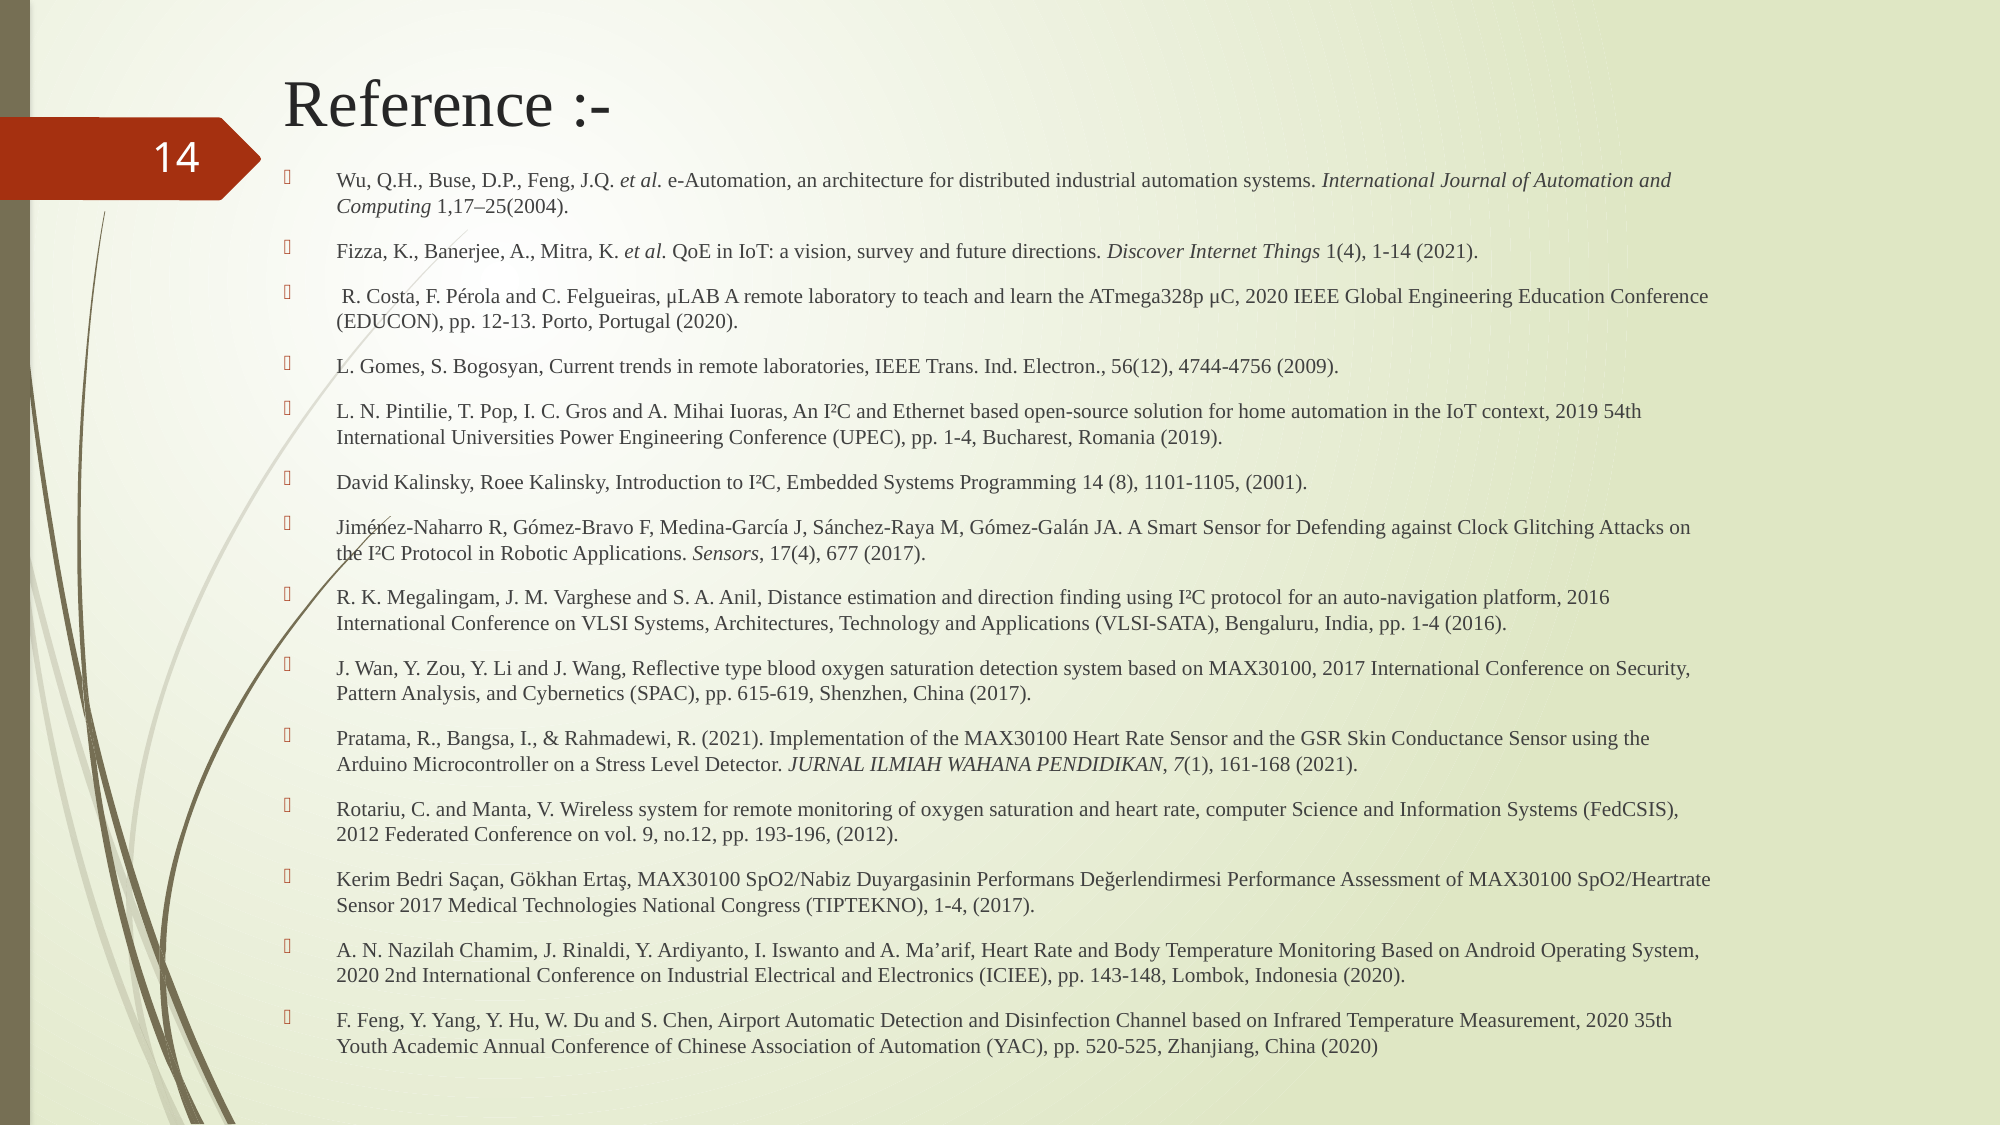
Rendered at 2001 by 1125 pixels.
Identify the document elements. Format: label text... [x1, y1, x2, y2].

slide_number 14 [87, 129, 216, 190]
title Reference :- [269, 52, 1731, 159]
list Wu, Q.H., Buse, D.P., Feng, J.Q. et al. e-Automation, an architecture for distributed industrial automation systems. International Journal of Automation and Computing 1,17–25(2004). Fizza, K., Banerjee, A., Mitra, K. et al. QoE in IoT: a vision, survey and future directions. Discover Internet Things 1(4), 1-14 (2021). R. Costa, F. Pérola and C. Felgueiras, μLAB A remote laboratory to teach and learn the ATmega328p μC, 2020 IEEE Global Engineering Education Conference (EDUCON), pp. 12-13. Porto, Portugal (2020). L. Gomes, S. Bogosyan, Current trends in remote laboratories, IEEE Trans. Ind. Electron., 56(12), 4744-4756 (2009). L. N. Pintilie, T. Pop, I. C. Gros and A. Mihai Iuoras, An I²C and Ethernet based open-source solution for home automation in the IoT context, 2019 54th International Universities Power Engineering Conference (UPEC), pp. 1-4, Bucharest, Romania (2019). David Kalinsky, Roee Kalinsky, Introduction to I²C, Embedded Systems Programming 14 (8), 1101-1105, (2001). Jiménez-Naharro R, Gómez-Bravo F, Medina-García J, Sánchez-Raya M, Gómez-Galán JA. A Smart Sensor for Defending against Clock Glitching Attacks on the I²C Protocol in Robotic Applications. Sensors, 17(4), 677 (2017). R. K. Megalingam, J. M. Varghese and S. A. Anil, Distance estimation and direction finding using I²C protocol for an auto-navigation platform, 2016 International Conference on VLSI Systems, Architectures, Technology and Applications (VLSI-SATA), Bengaluru, India, pp. 1-4 (2016). J. Wan, Y. Zou, Y. Li and J. Wang, Reflective type blood oxygen saturation detection system based on MAX30100, 2017 International Conference on Security, Pattern Analysis, and Cybernetics (SPAC), pp. 615-619, Shenzhen, China (2017). Pratama, R., Bangsa, I., & Rahmadewi, R. (2021). Implementation of the MAX30100 Heart Rate Sensor and the GSR Skin Conductance Sensor using the Arduino Microcontroller on a Stress Level Detector. JURNAL ILMIAH WAHANA PENDIDIKAN, 7(1), 161-168 (2021). Rotariu, C. and Manta, V. Wireless system for remote monitoring of oxygen saturation and heart rate, computer Science and Information Systems (FedCSIS), 2012 Federated Conference on vol. 9, no.12, pp. 193-196, (2012). Kerim Bedri Saçan, Gökhan Ertaş, MAX30100 SpO2/Nabiz Duyargasinin Performans Değerlendirmesi Performance Assessment of MAX30100 SpO2/Heartrate Sensor 2017 Medical Technologies National Congress (TIPTEKNO), 1-4, (2017). A. N. Nazilah Chamim, J. Rinaldi, Y. Ardiyanto, I. Iswanto and A. Ma’arif, Heart Rate and Body Temperature Monitoring Based on Android Operating System, 2020 2nd International Conference on Industrial Electrical and Electronics (ICIEE), pp. 143-148, Lombok, Indonesia (2020). F. Feng, Y. Yang, Y. Hu, W. Du and S. Chen, Airport Automatic Detection and Disinfection Channel based on Infrared Temperature Measurement, 2020 35th Youth Academic Annual Conference of Chinese Association of Automation (YAC), pp. 520-525, Zhanjiang, China (2020) [269, 159, 1732, 1073]
